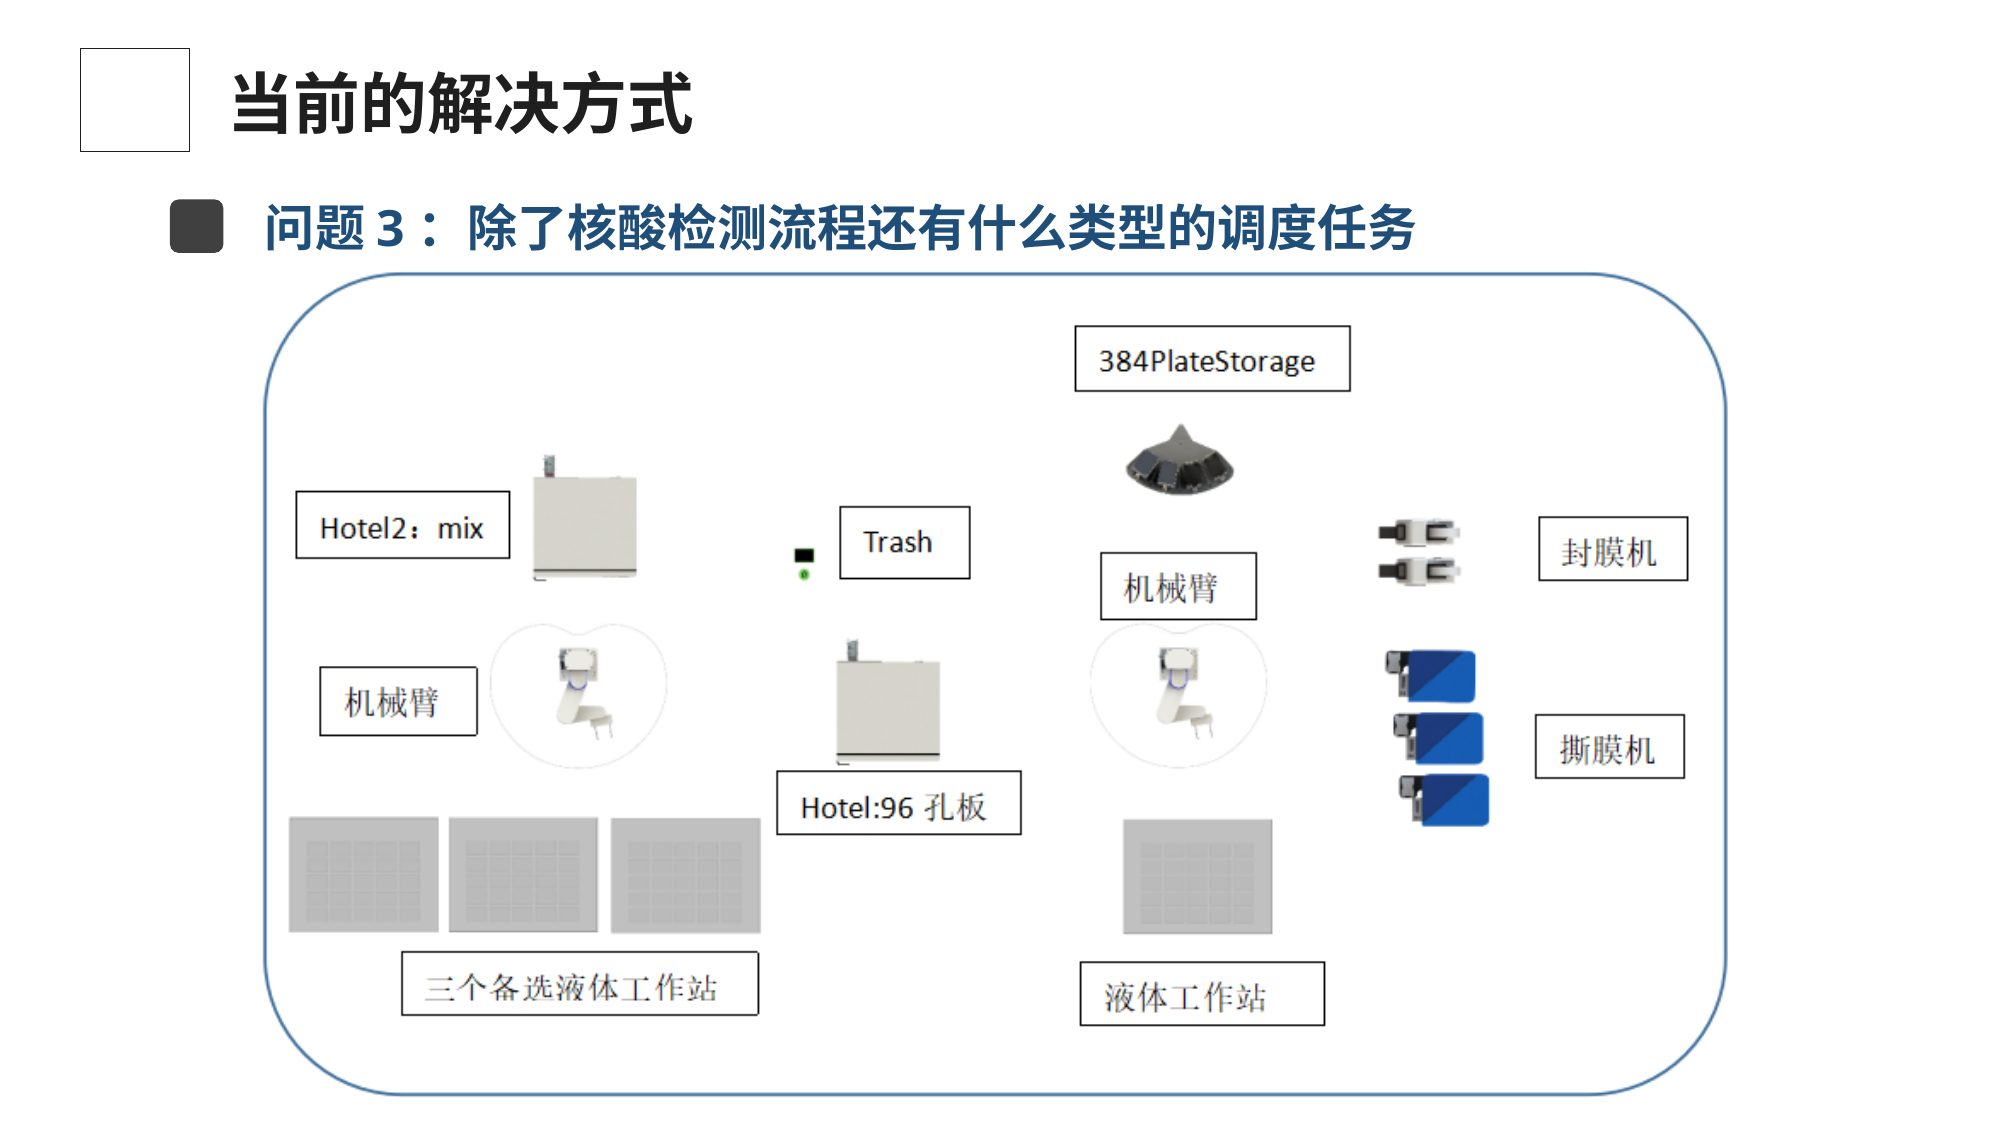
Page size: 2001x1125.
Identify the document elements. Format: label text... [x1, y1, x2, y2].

text_box [80, 48, 190, 152]
text_box [169, 199, 224, 253]
text_box 当前的解决方式 [207, 43, 1486, 152]
text_box 问题3：除了核酸检测流程还有什么类型的调度任务 [244, 185, 1602, 266]
picture [243, 266, 1757, 1110]
